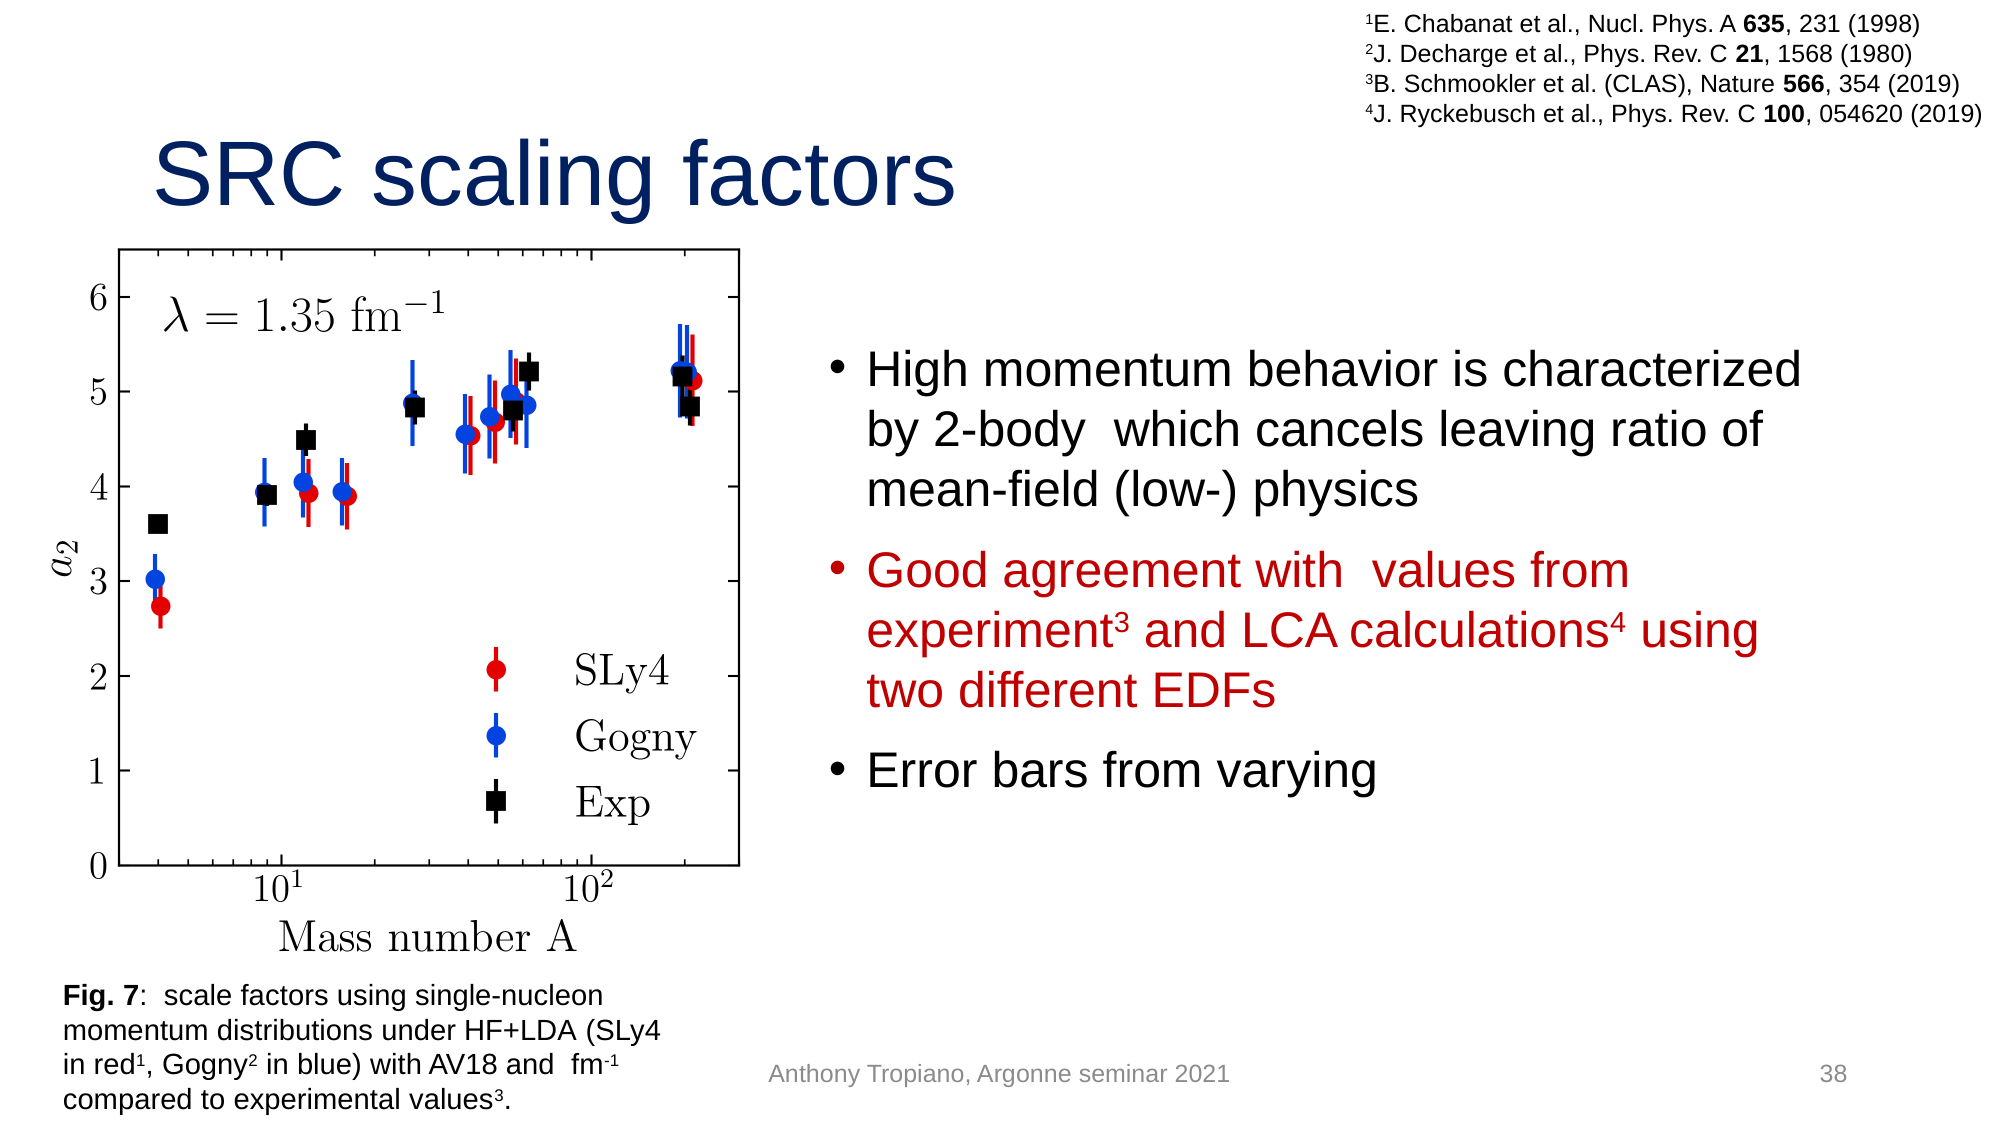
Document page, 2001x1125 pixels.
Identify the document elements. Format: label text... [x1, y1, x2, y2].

footer Anthony Tropiano, Argonne seminar 2021 [662, 1042, 1338, 1103]
picture [20, 229, 759, 980]
title SRC scaling factors [137, 59, 1863, 278]
text_box 1E. Chabanat et al., Nucl. Phys. A 635, 231 (1998) 2J. Decharge et al., Phys. Rev. C 21, 1568 (1980) 3B. Schmookler et al. (CLAS), Nature 566, 354 (2019) 4J. Ryckebusch et al., Phys. Rev. C 100, 054620 (2019) [1350, 0, 1998, 180]
slide_number 38 [1412, 1042, 1863, 1103]
